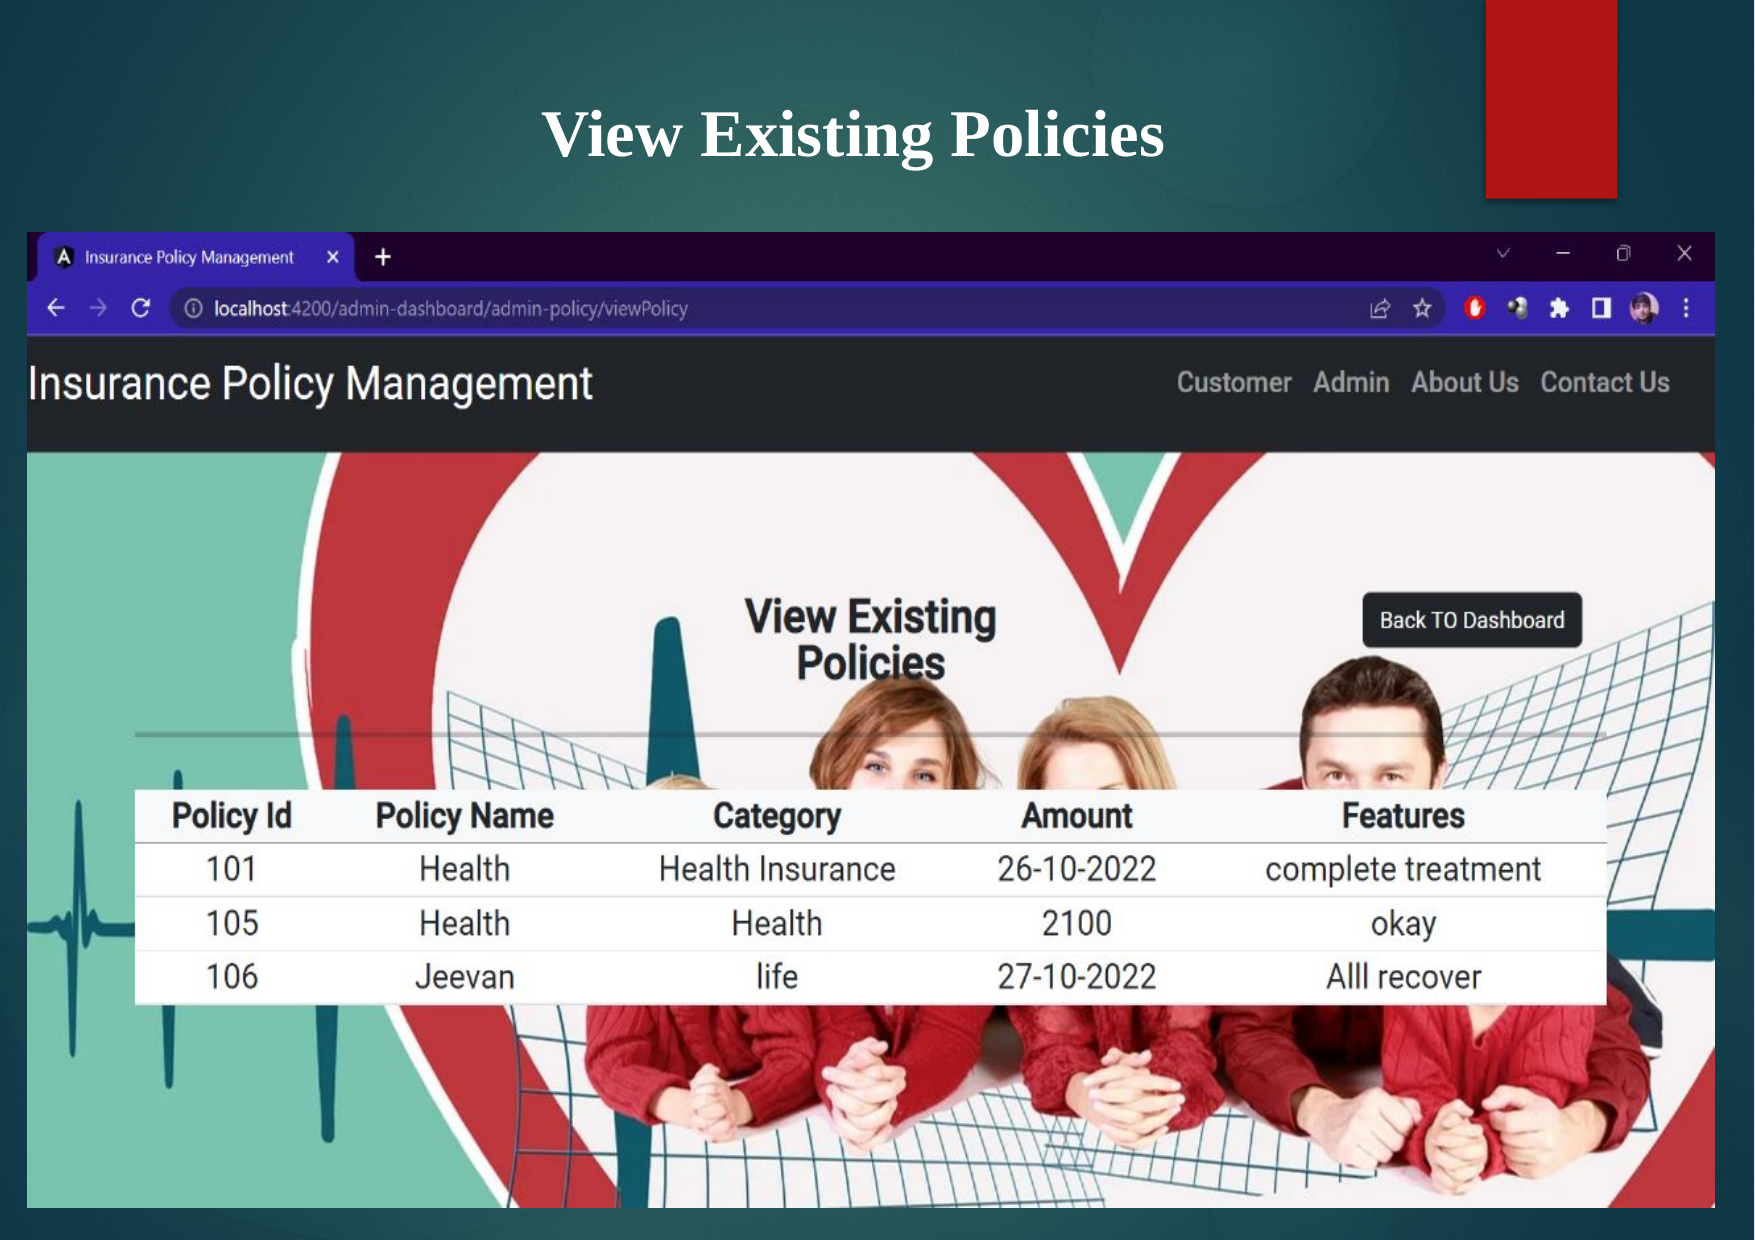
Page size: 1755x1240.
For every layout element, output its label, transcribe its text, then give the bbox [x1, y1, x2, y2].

picture [26, 231, 1715, 1208]
text_box View Existing Policies [414, 82, 1294, 177]
